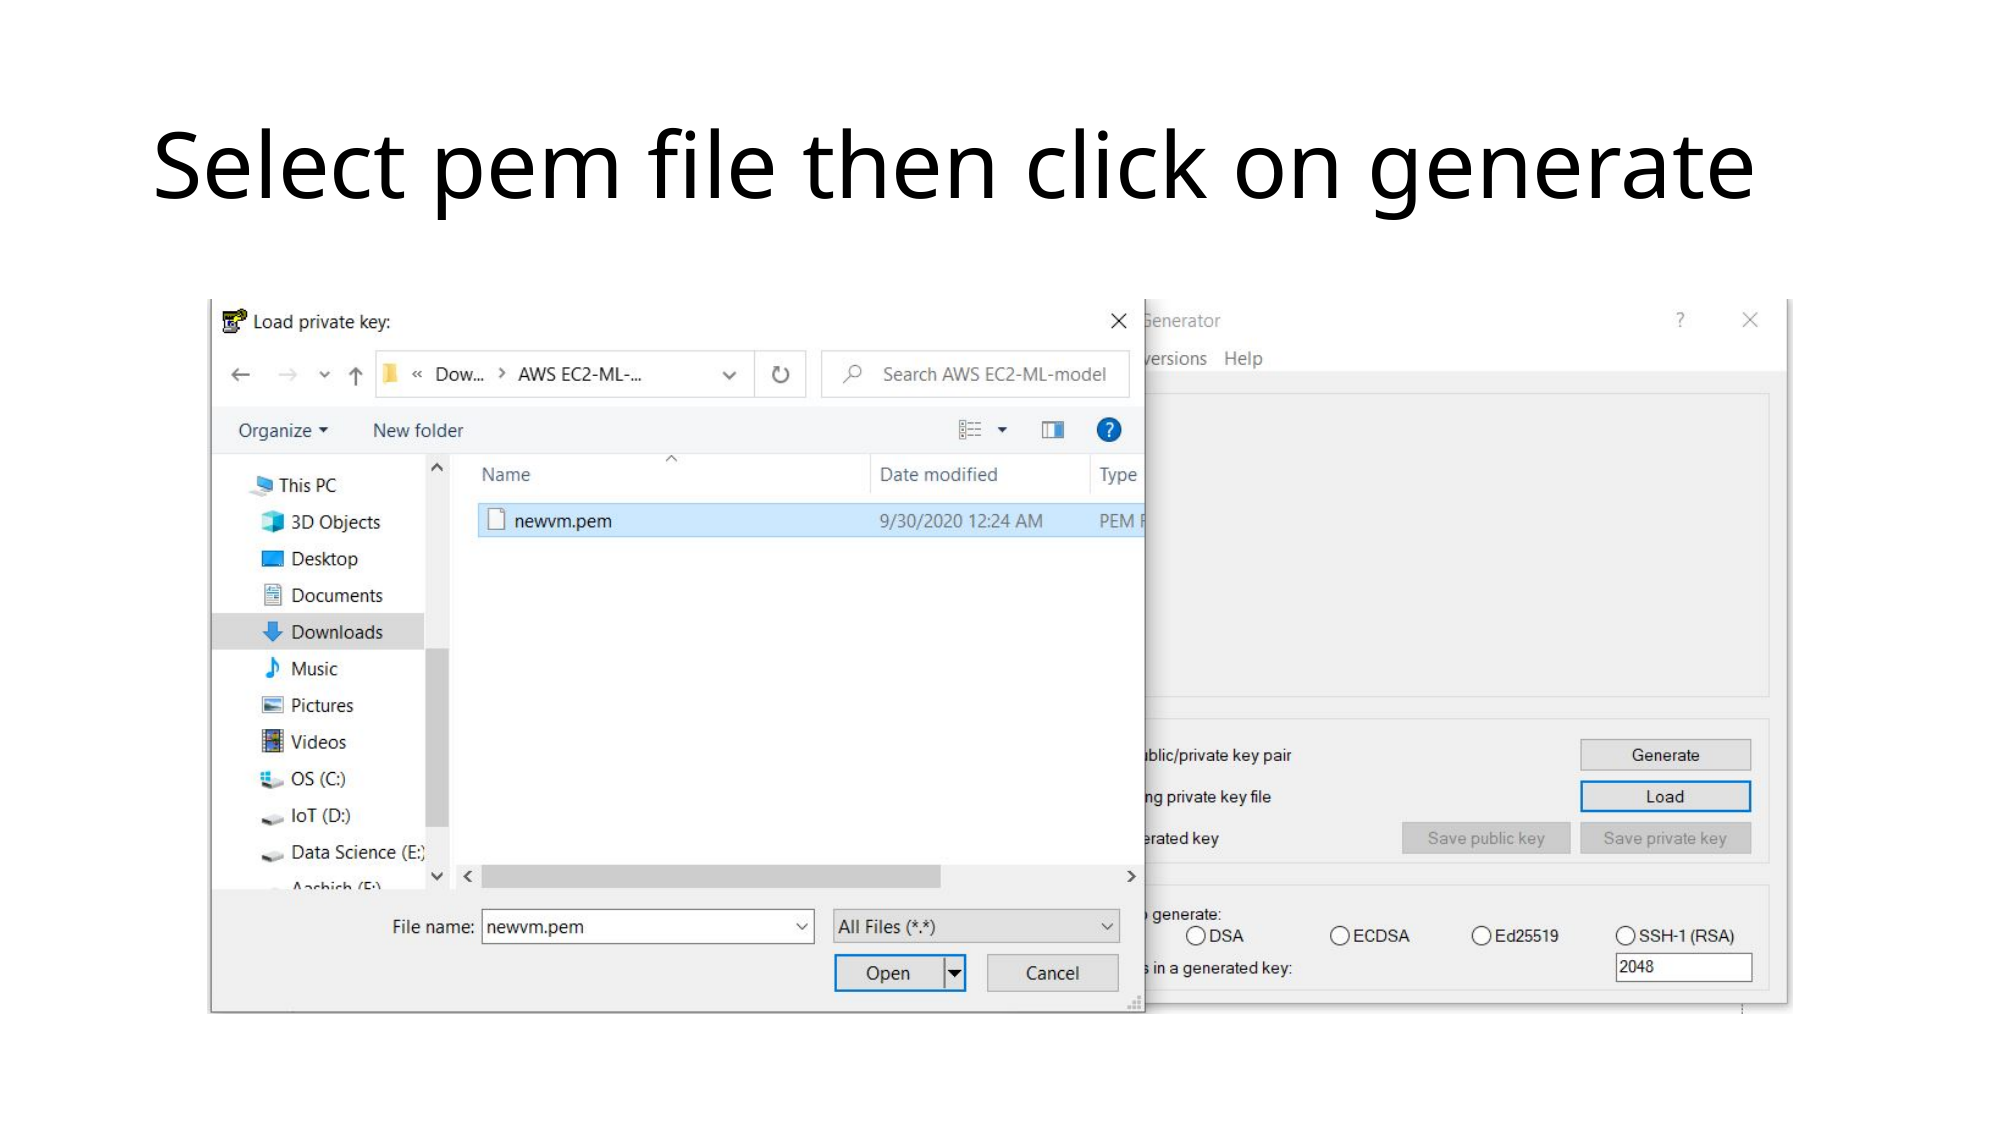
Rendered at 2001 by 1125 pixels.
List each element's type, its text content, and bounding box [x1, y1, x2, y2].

title Select pem file then click on generate [137, 59, 1863, 278]
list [207, 299, 1793, 1014]
